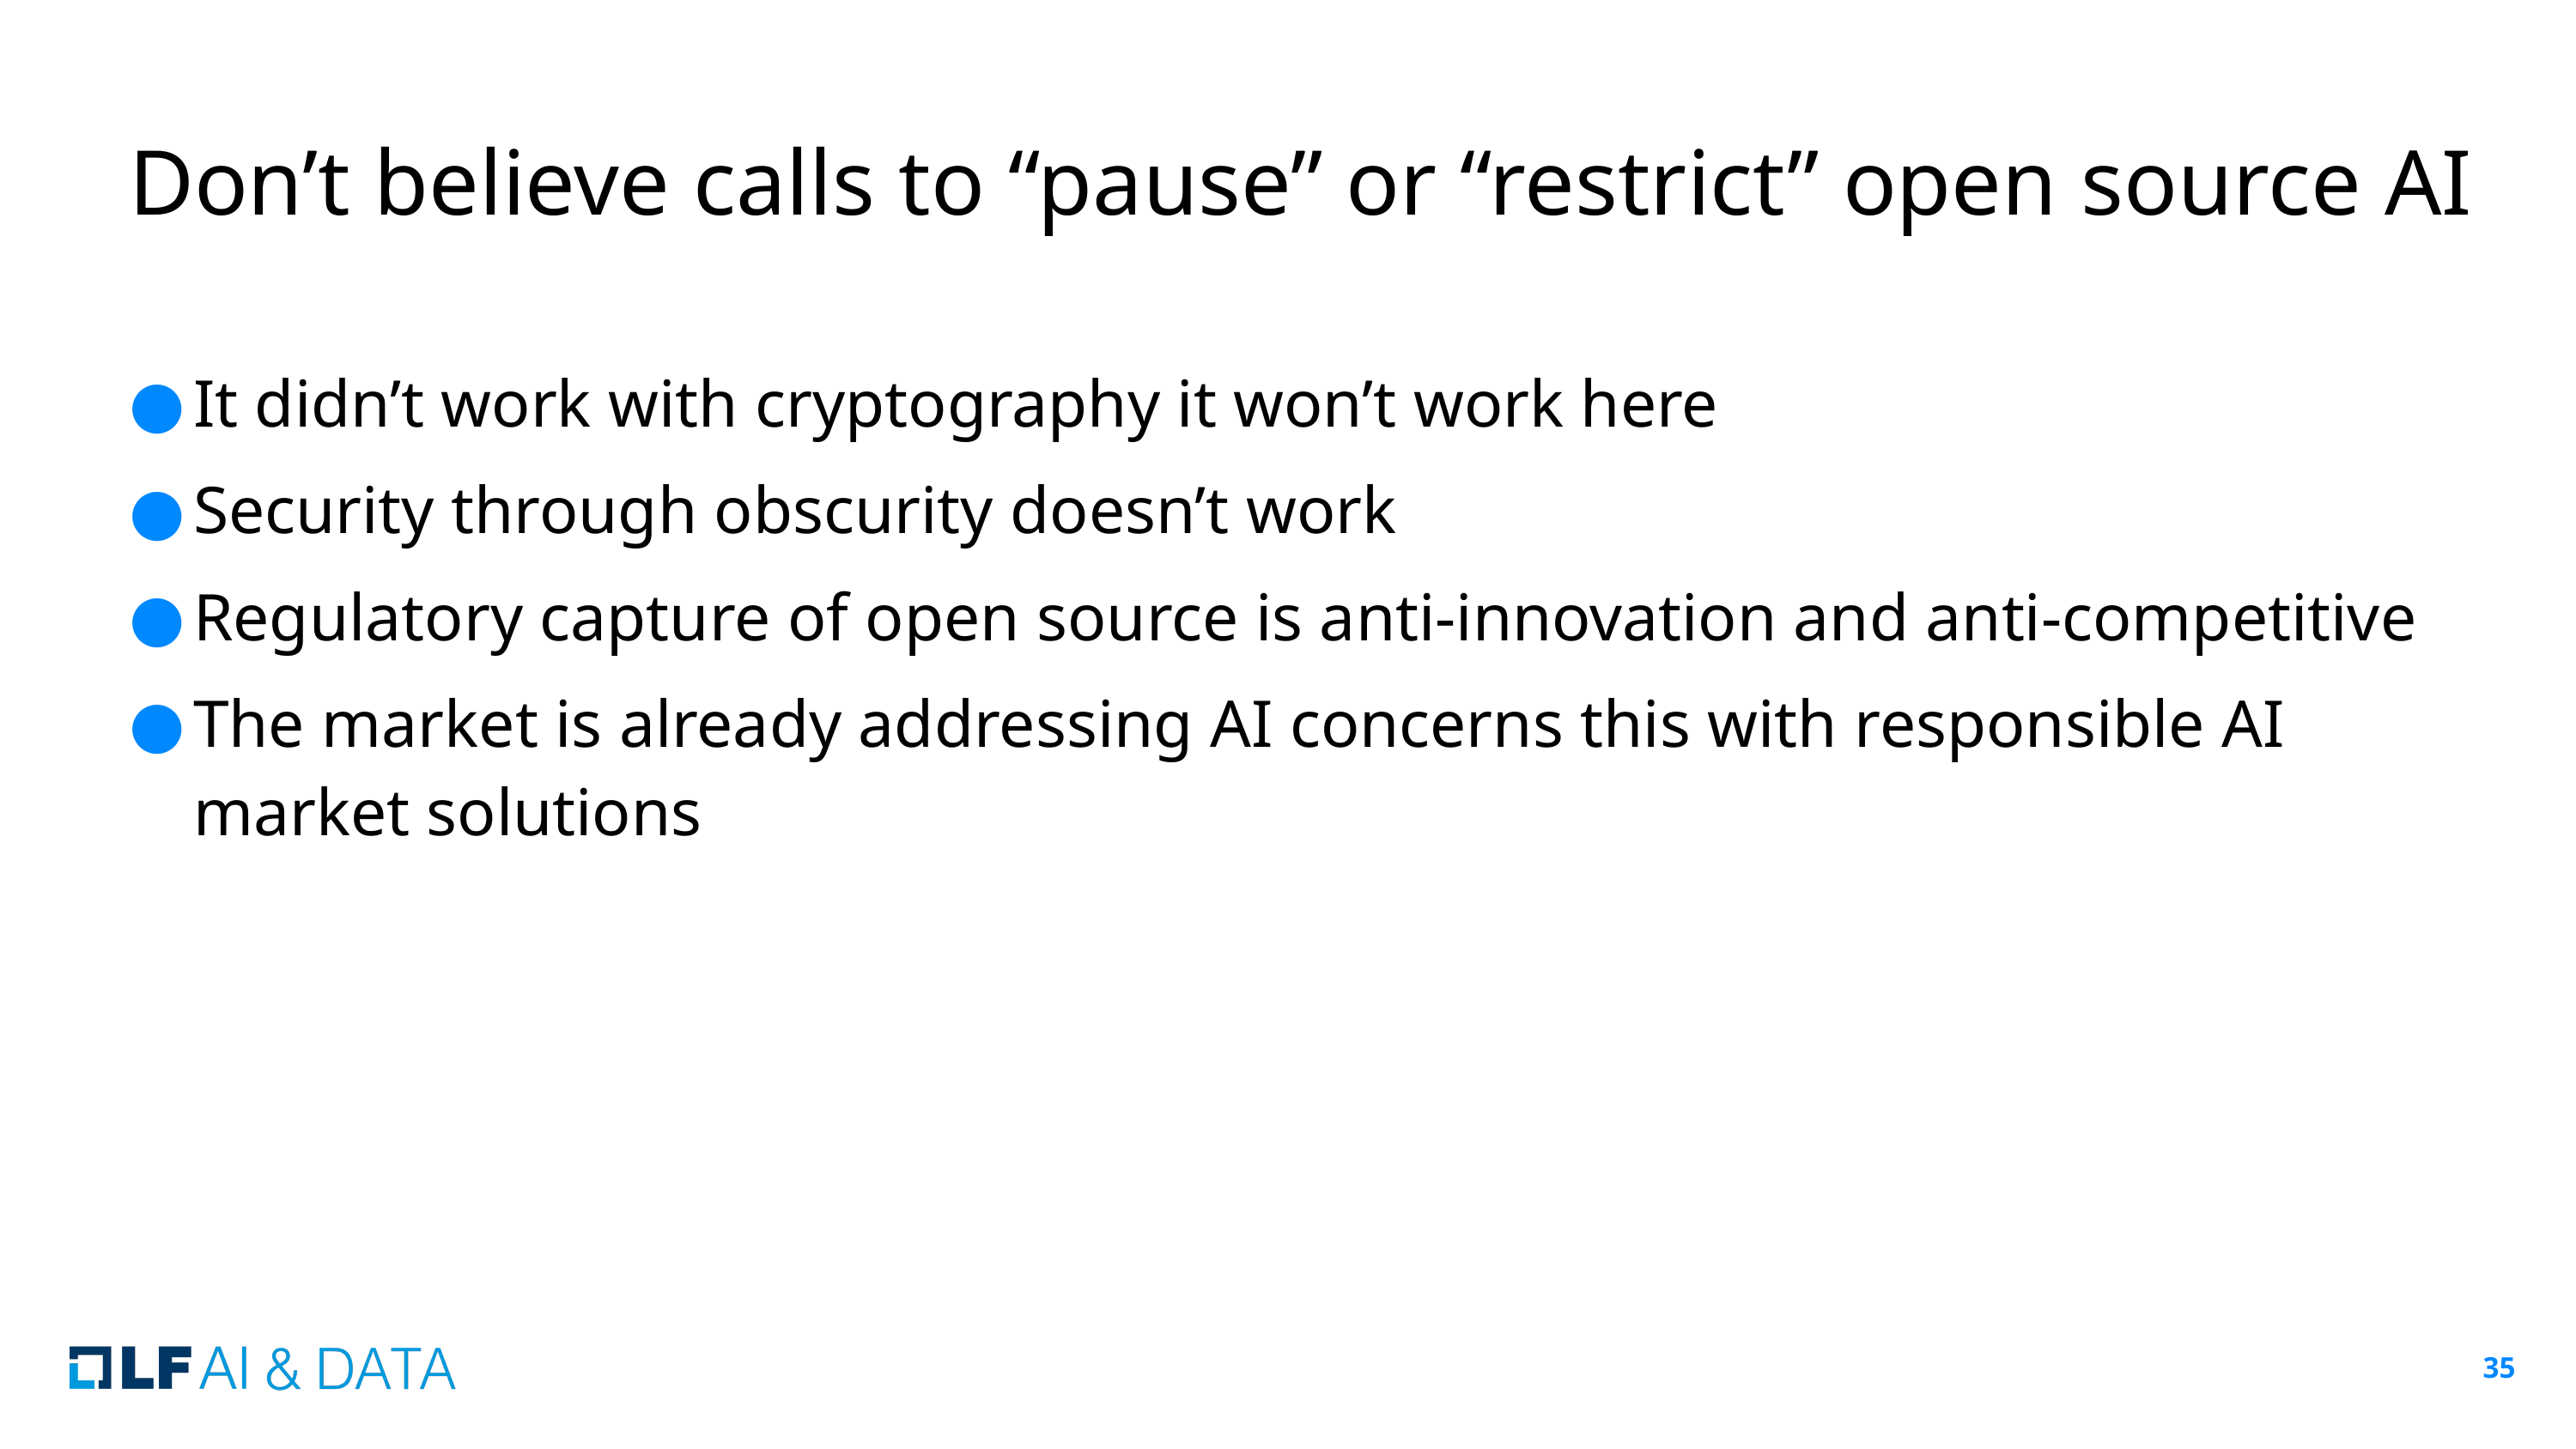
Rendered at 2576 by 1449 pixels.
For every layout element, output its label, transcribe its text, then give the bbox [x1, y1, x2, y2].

list It didn’t work with cryptography it won’t work here Security through obscurity doesn’t work Regulatory capture of open source is anti-innovation and anti-competitive The market is already addressing AI concerns this with responsible AI market solutions [129, 351, 2447, 1313]
picture [61, 1341, 461, 1397]
title Don’t believe calls to “pause” or “restrict” open source AI [129, 124, 2530, 287]
slide_number ‹#› [2386, 1313, 2542, 1425]
